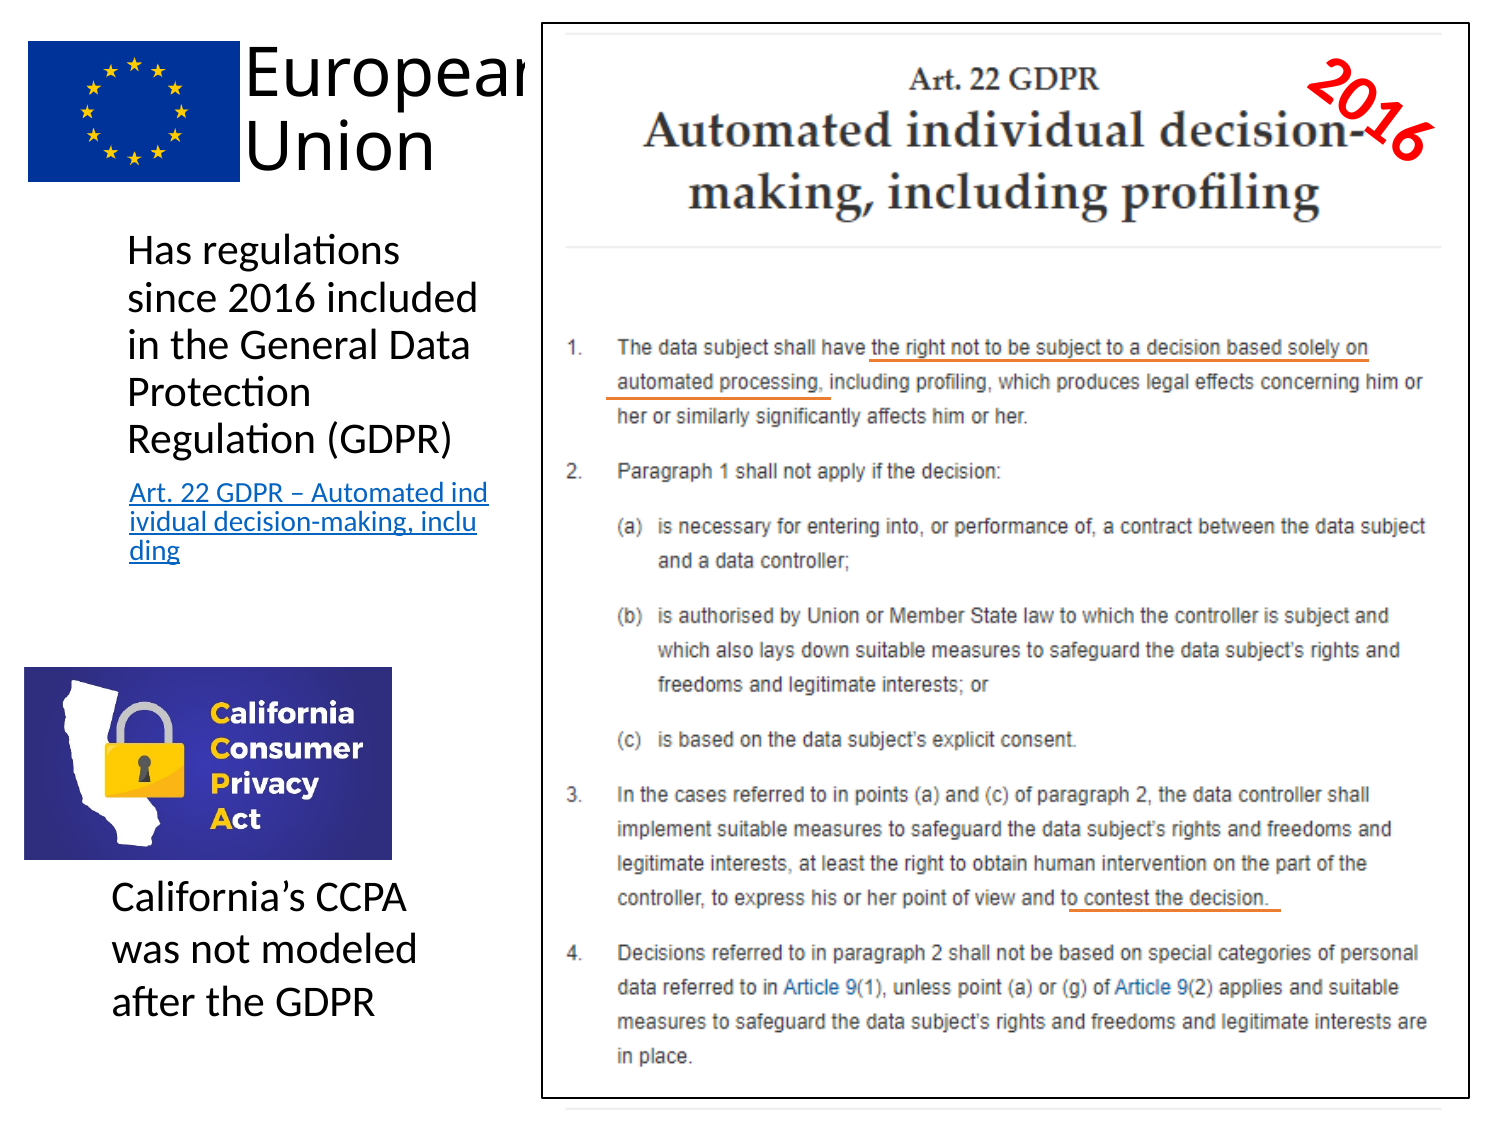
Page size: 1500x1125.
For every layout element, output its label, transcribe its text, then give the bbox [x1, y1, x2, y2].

text_box Art. 22 GDPR – Automated individual decision-making, including [114, 465, 507, 516]
picture [28, 41, 240, 182]
text_box [1464, 23, 1469, 116]
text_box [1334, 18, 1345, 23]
text_box [1464, 157, 1469, 1099]
text_box California’s CCPA was not modeled after the GDPR [96, 859, 475, 1033]
picture [524, 23, 1464, 1125]
list Has regulations since 2016 included in the General Data Protection Regulation (GDPR) [112, 219, 509, 833]
picture [24, 667, 392, 860]
text_box 2016 [1464, 113, 1488, 163]
title European Union [228, 2, 675, 220]
